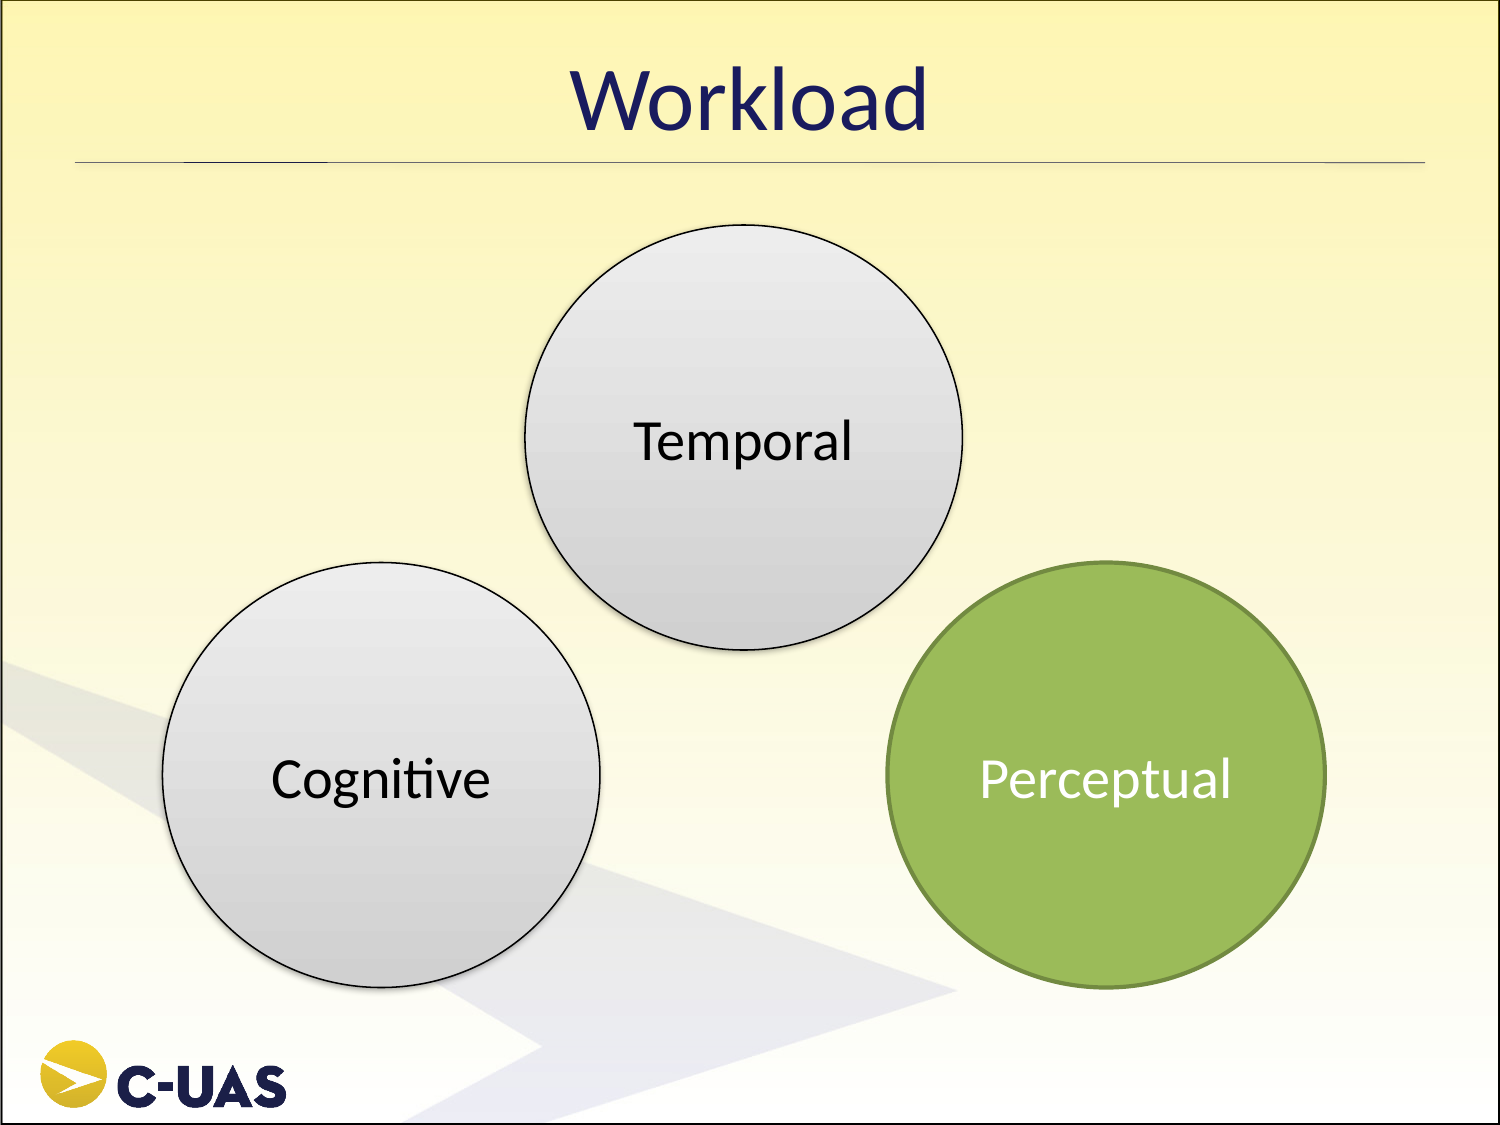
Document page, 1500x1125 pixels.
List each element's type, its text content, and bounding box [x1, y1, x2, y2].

text_box Temporal [524, 224, 964, 651]
title Workload [75, 24, 1425, 163]
text_box Cognitive [161, 561, 601, 989]
picture [0, 0, 1500, 1125]
text_box Perceptual [885, 560, 1327, 990]
